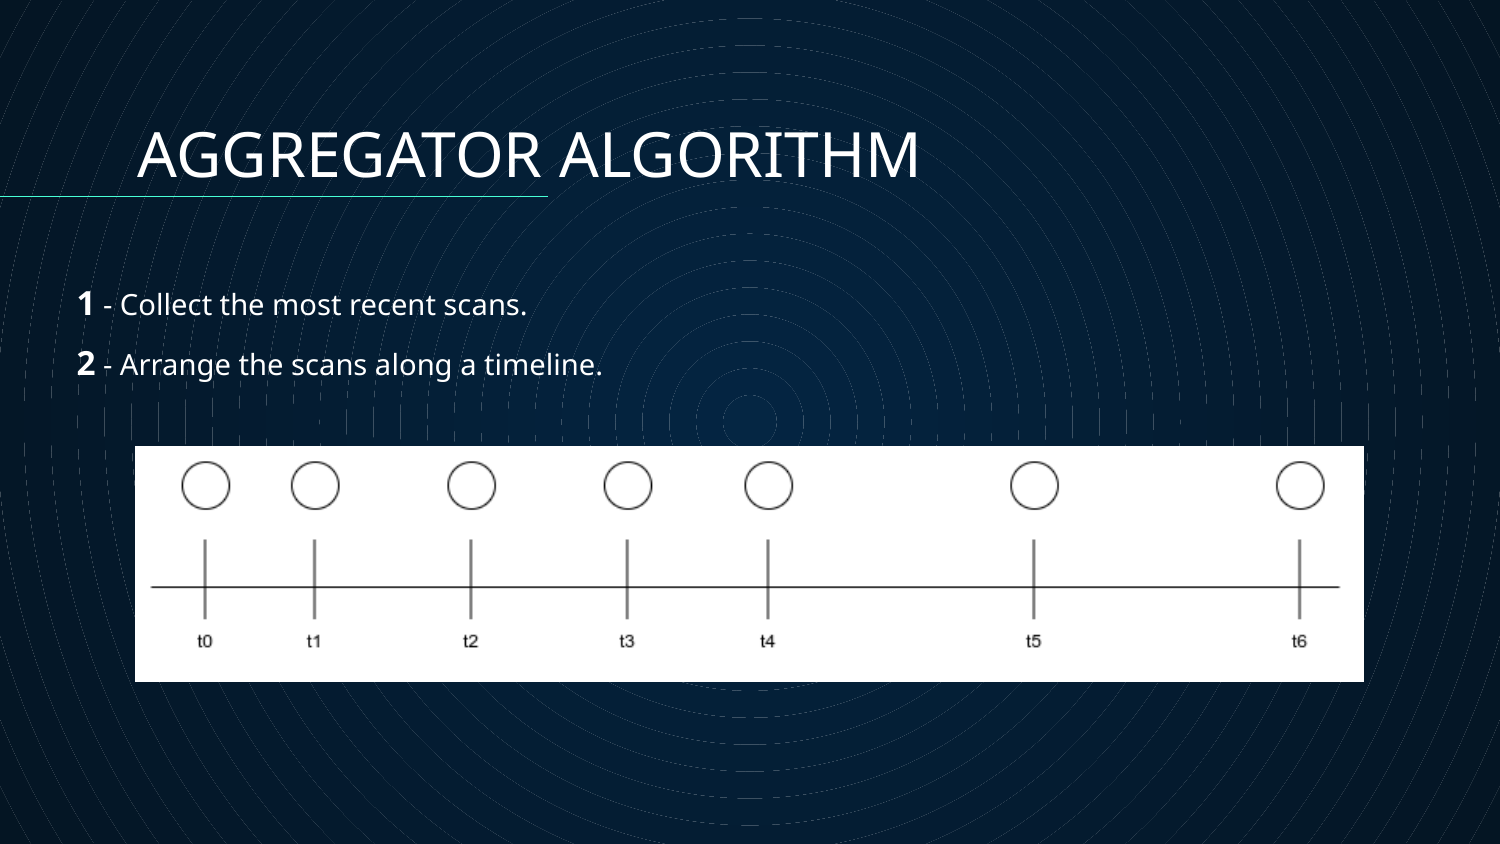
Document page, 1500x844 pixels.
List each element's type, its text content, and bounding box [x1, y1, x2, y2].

title AGGREGATOR ALGORITHM [122, 105, 1449, 206]
subtitle 1 - Collect the most recent scans. 2 - Arrange the scans along a timeline. [61, 247, 1449, 790]
picture [135, 445, 1365, 683]
